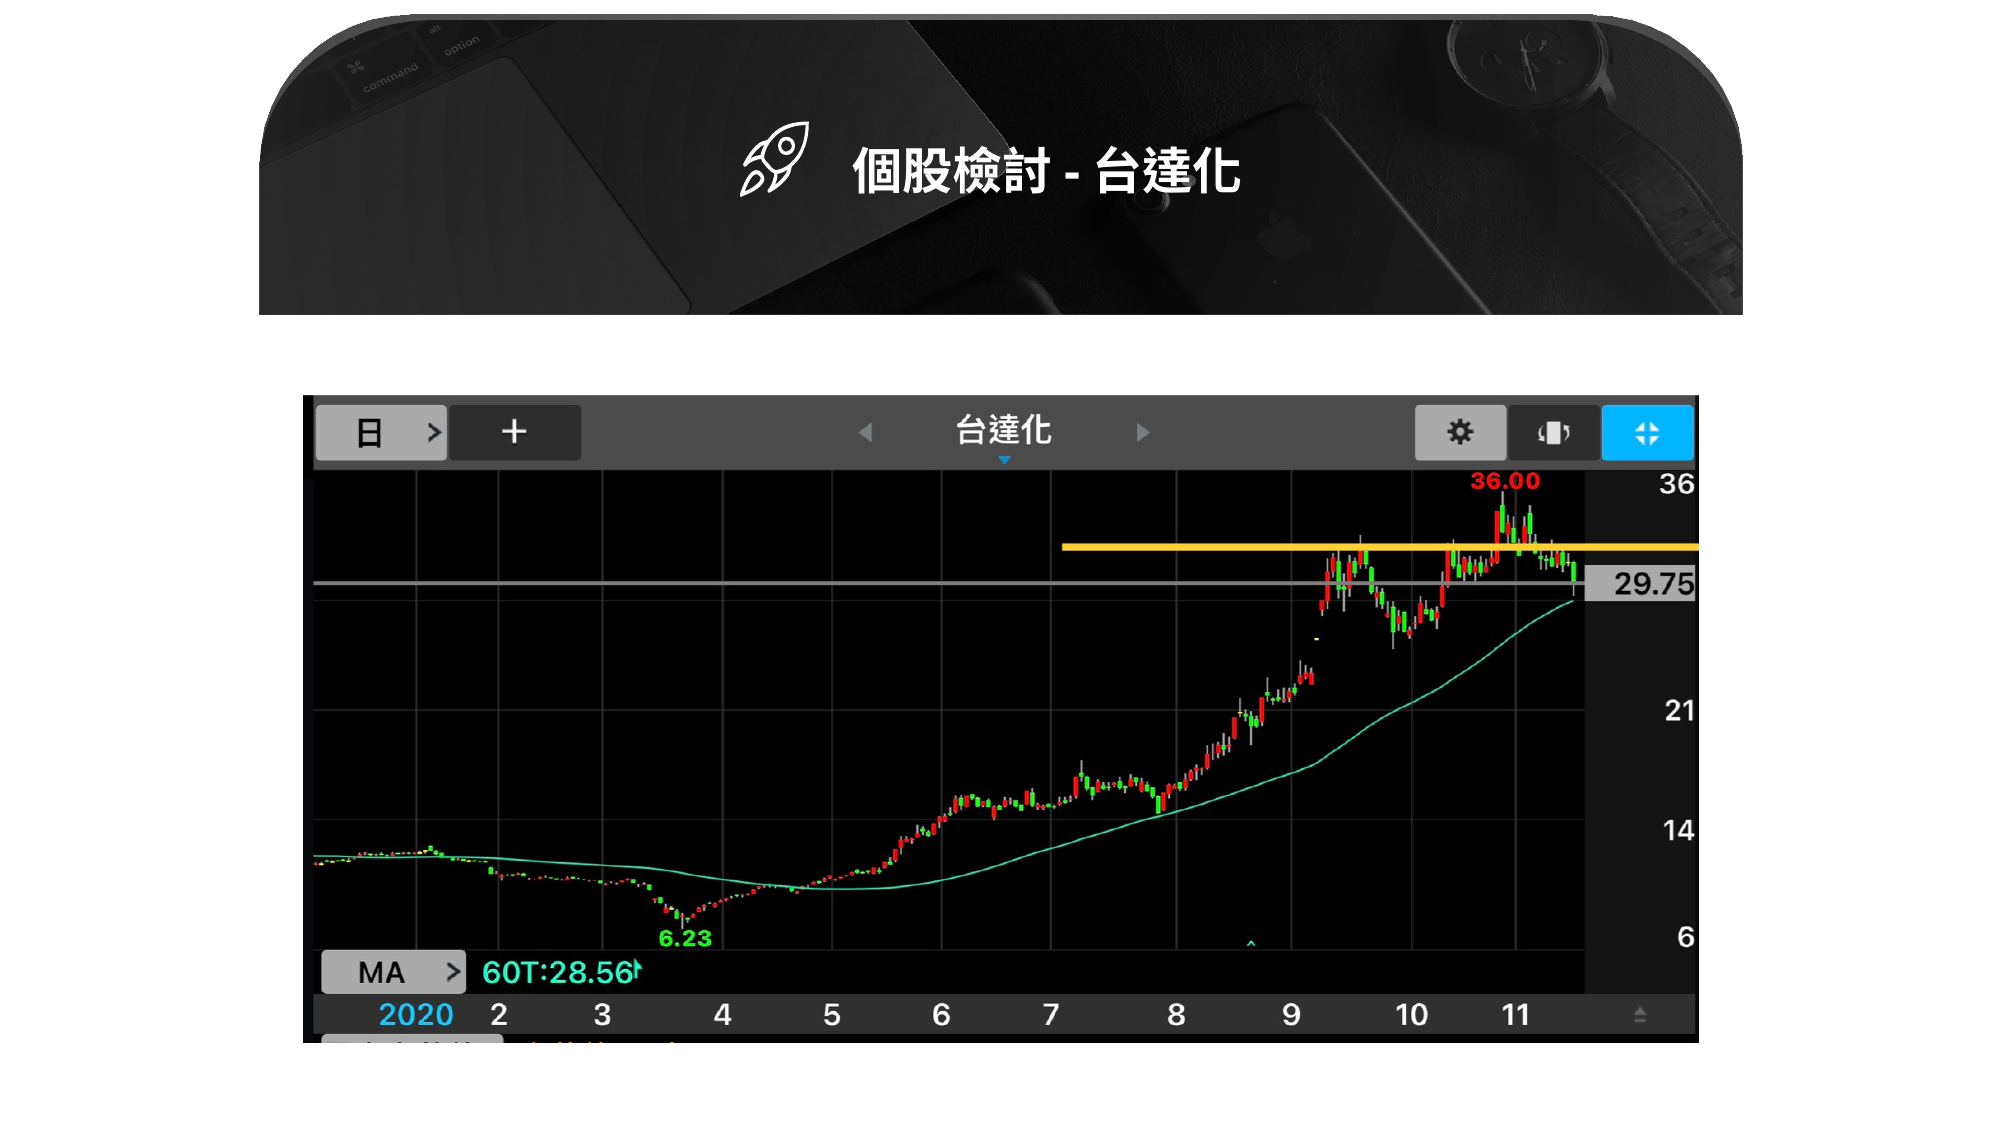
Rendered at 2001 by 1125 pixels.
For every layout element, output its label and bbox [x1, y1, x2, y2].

picture [259, 20, 1742, 315]
picture [303, 395, 1699, 1043]
text_box [366, 13, 1636, 20]
text_box [739, 121, 1263, 208]
